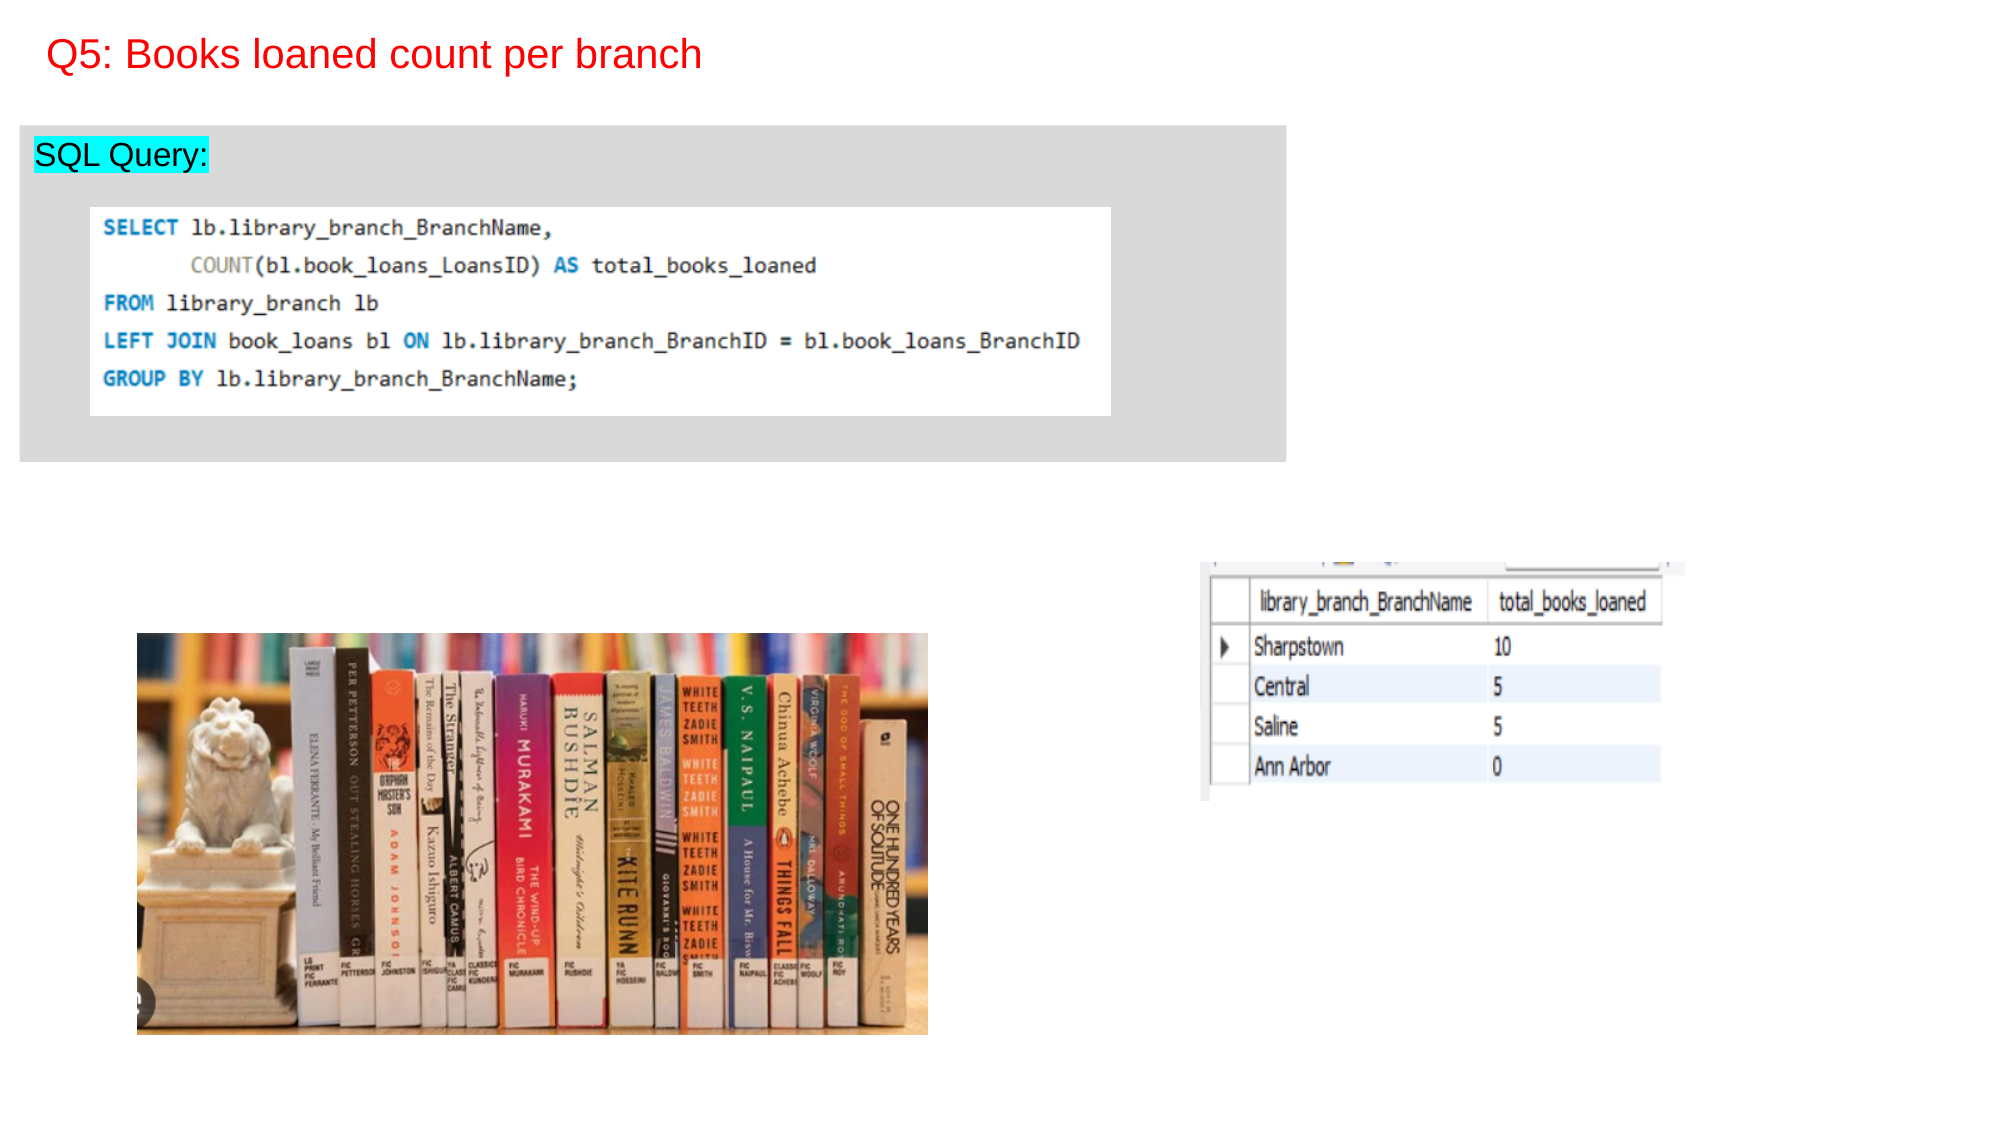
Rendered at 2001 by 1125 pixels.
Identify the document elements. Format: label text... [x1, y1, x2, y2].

text_box SQL Query: [19, 125, 1287, 462]
picture [137, 633, 928, 1035]
text_box Q5: Books loaned count per branch [31, 19, 1032, 84]
picture [90, 207, 1111, 416]
picture [1200, 562, 1685, 801]
